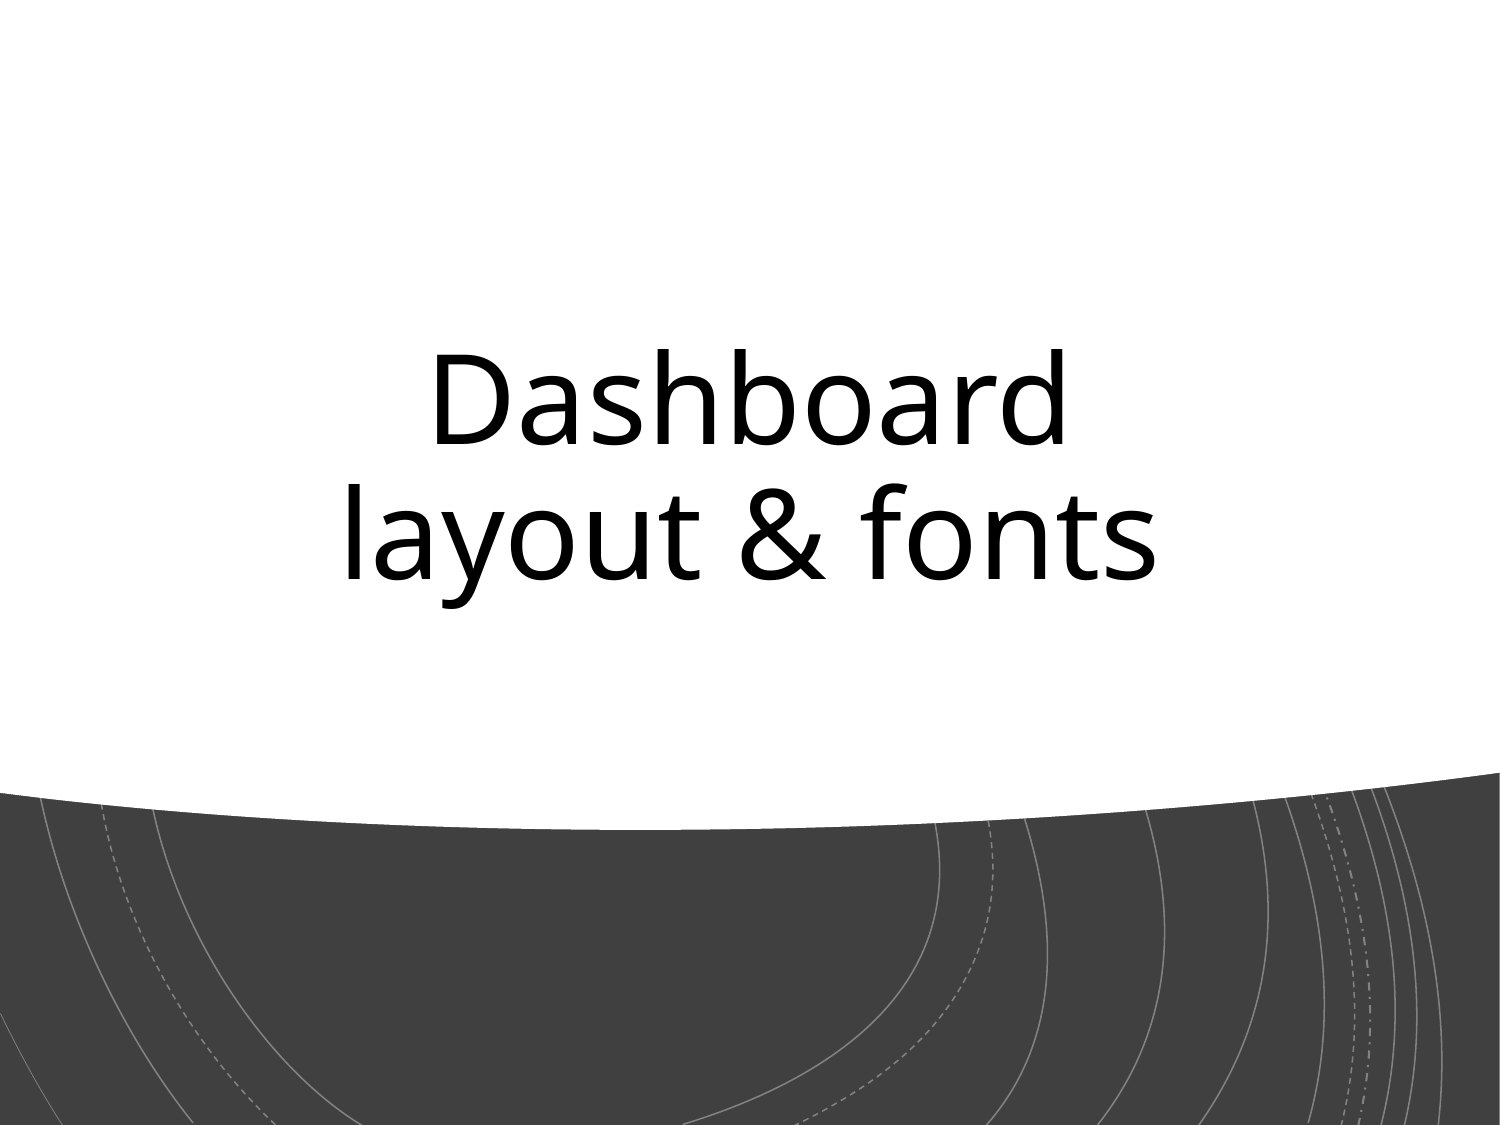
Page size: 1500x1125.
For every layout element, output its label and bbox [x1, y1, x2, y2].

text_box [0, 0, 1500, 1125]
